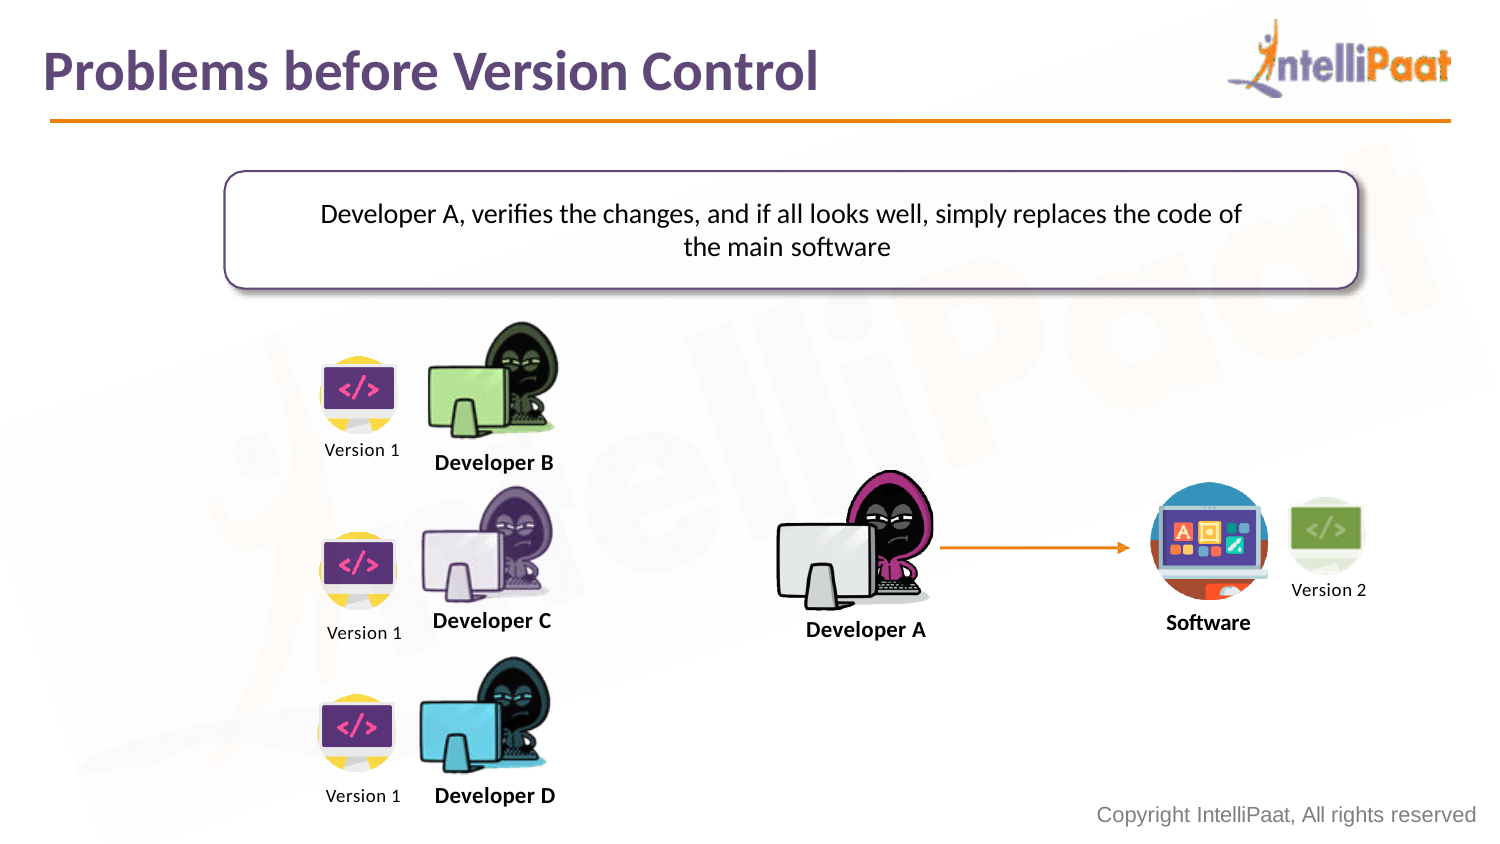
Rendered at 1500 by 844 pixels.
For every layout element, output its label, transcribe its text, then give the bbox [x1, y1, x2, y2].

text_box Developer D [432, 783, 557, 809]
text_box [0, 0, 1494, 844]
footer Copyright IntelliPaat, All rights reserved [1094, 801, 1485, 844]
text_box Version 1 [323, 786, 404, 807]
